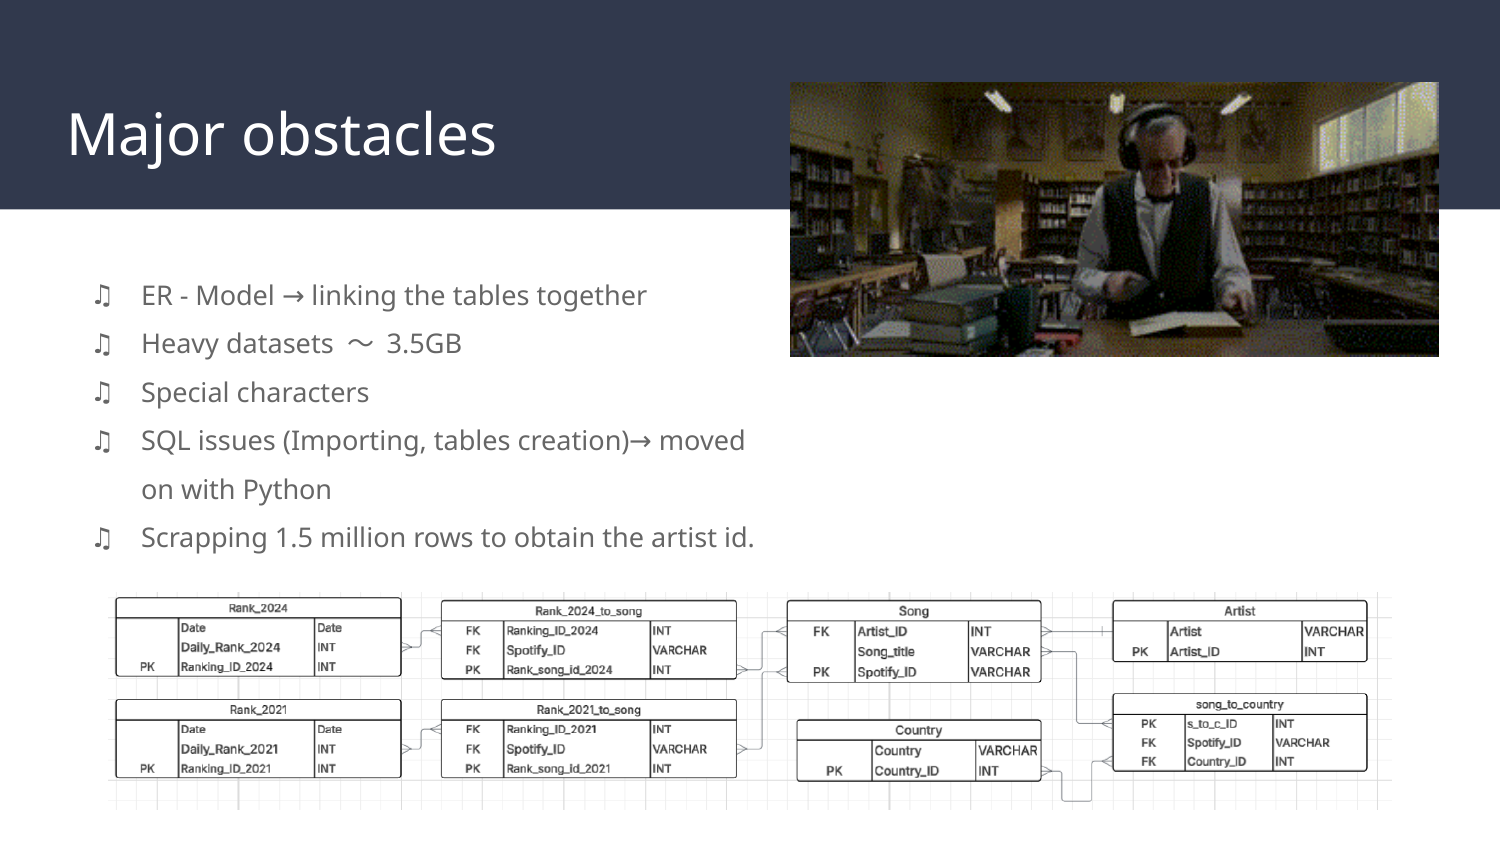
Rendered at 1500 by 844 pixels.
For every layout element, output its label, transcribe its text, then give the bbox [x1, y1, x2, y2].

picture [107, 592, 1393, 810]
title Major obstacles [51, 82, 787, 185]
list ER - Model → linking the tables together Heavy datasets 〜 3.5GB Special characters SQL issues (Importing, tables creation)→ moved on with Python Scrapping 1.5 million rows to obtain the artist id. [51, 247, 791, 752]
title Major obstacles [1442, 82, 1449, 185]
picture [789, 81, 1439, 357]
